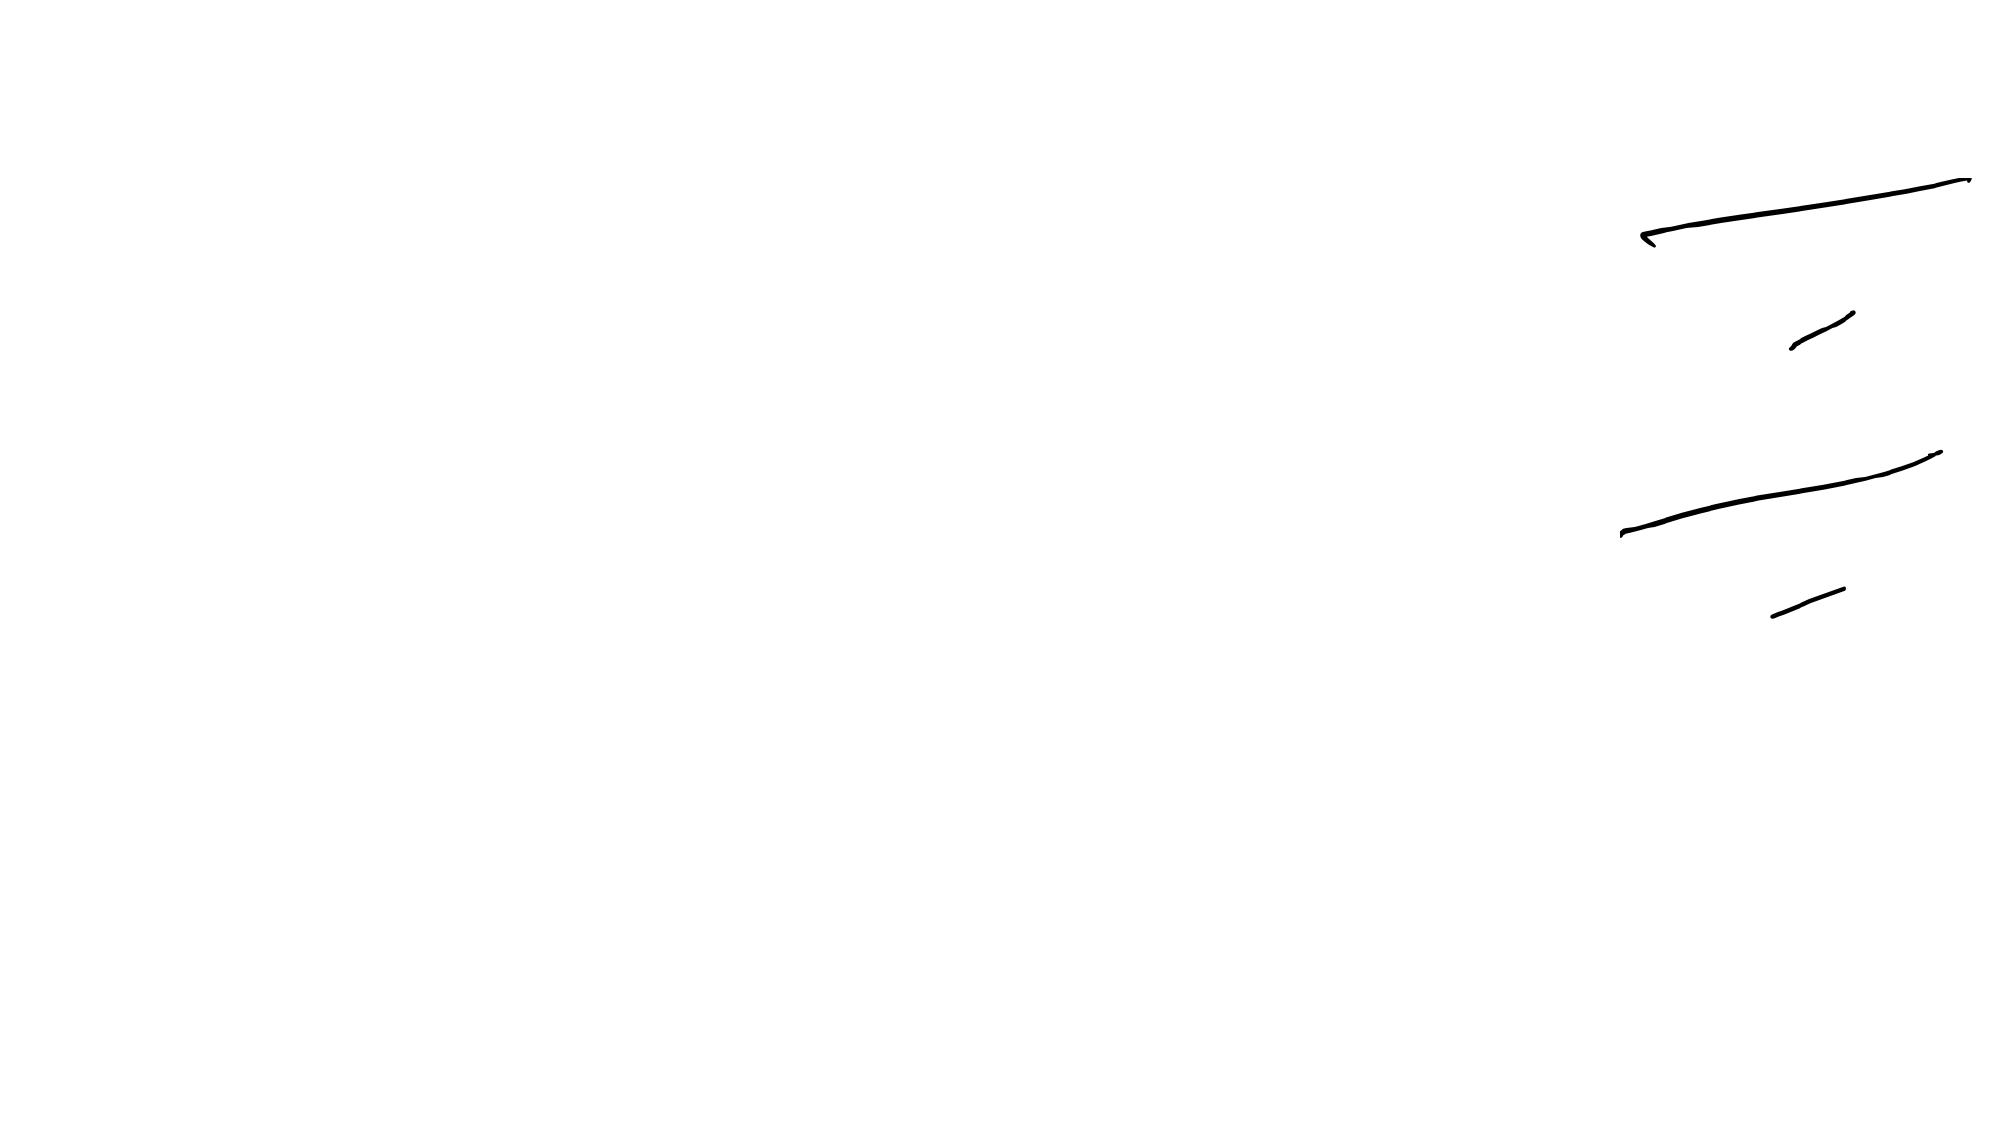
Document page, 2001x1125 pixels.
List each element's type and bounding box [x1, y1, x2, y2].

picture [1620, 178, 1981, 628]
